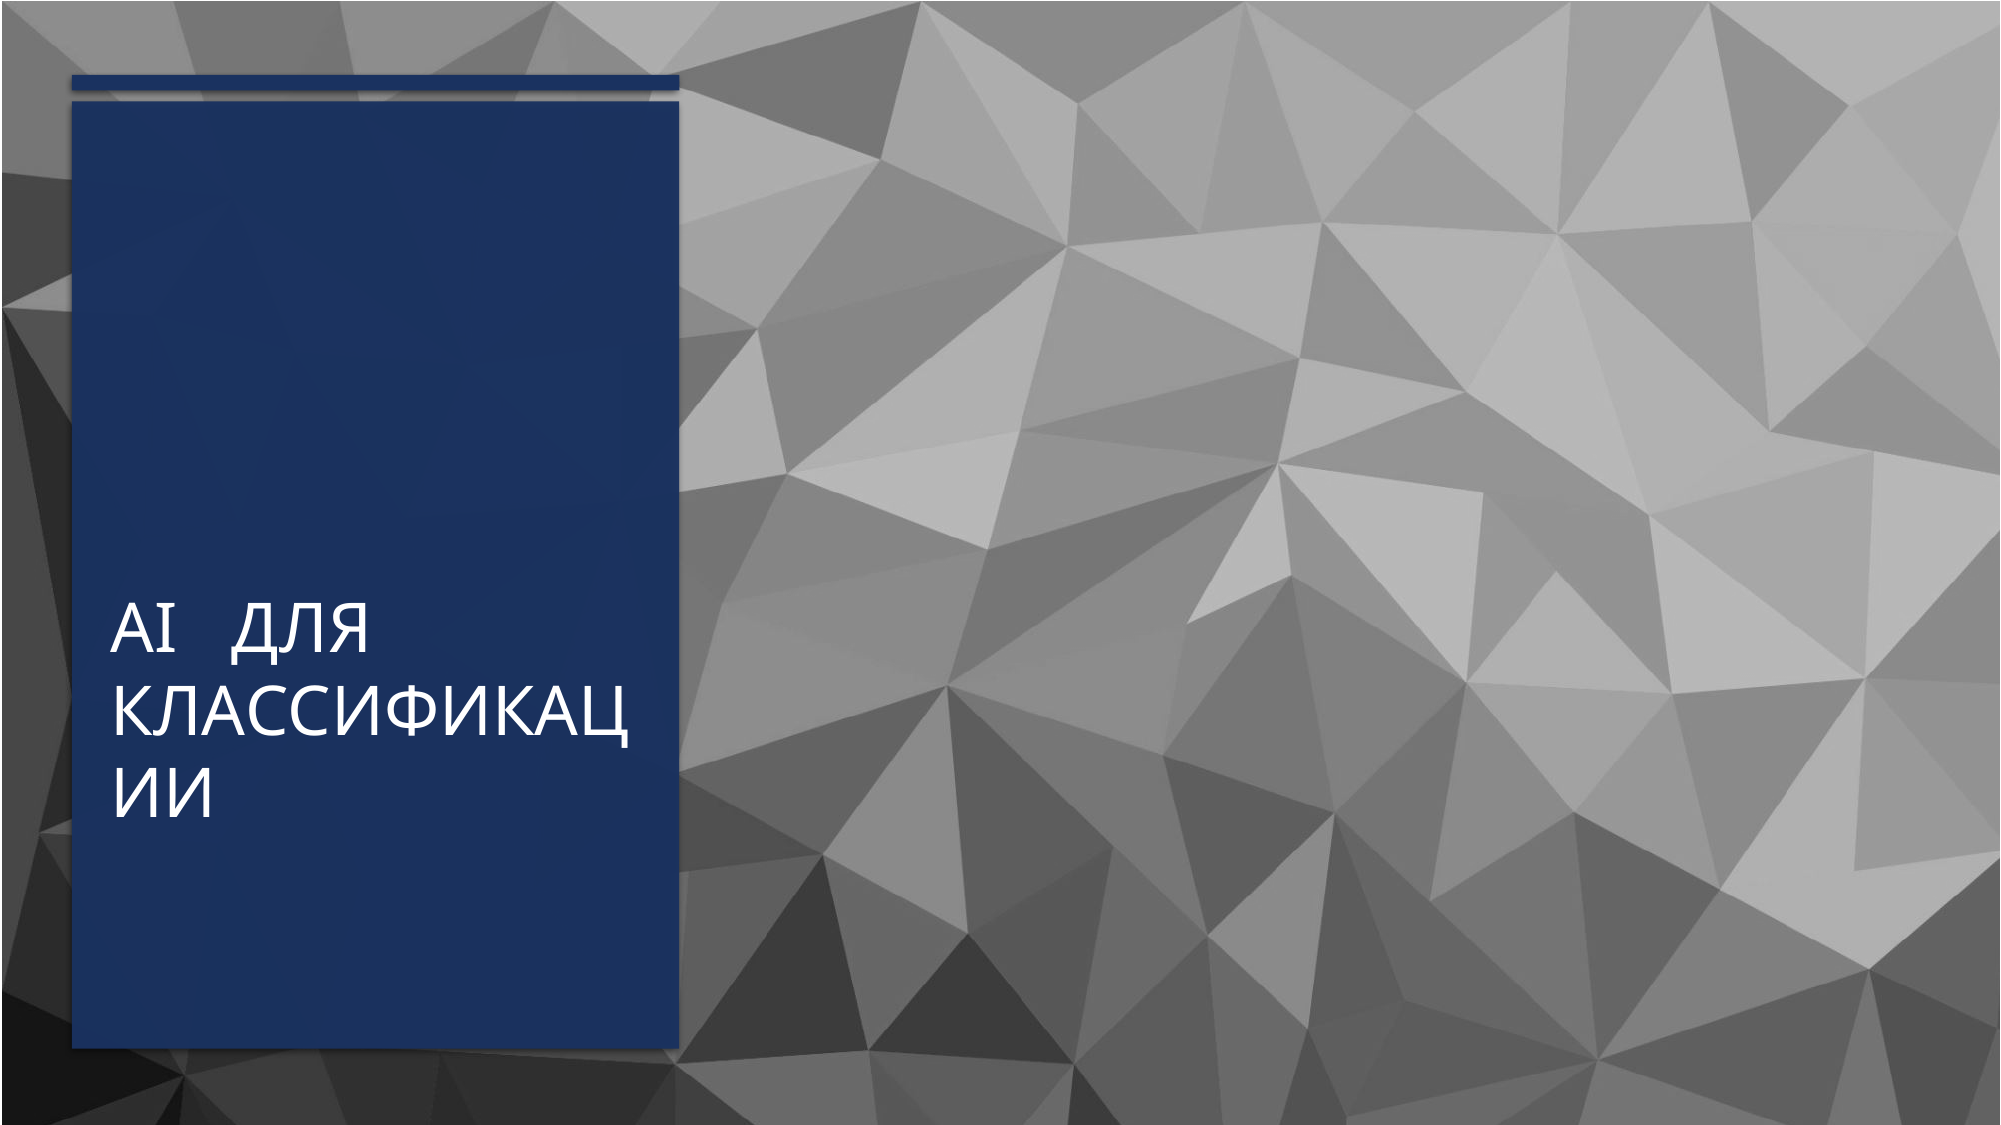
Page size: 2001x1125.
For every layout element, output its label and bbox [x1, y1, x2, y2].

text_box [71, 74, 680, 1049]
picture [0, 0, 2000, 1125]
